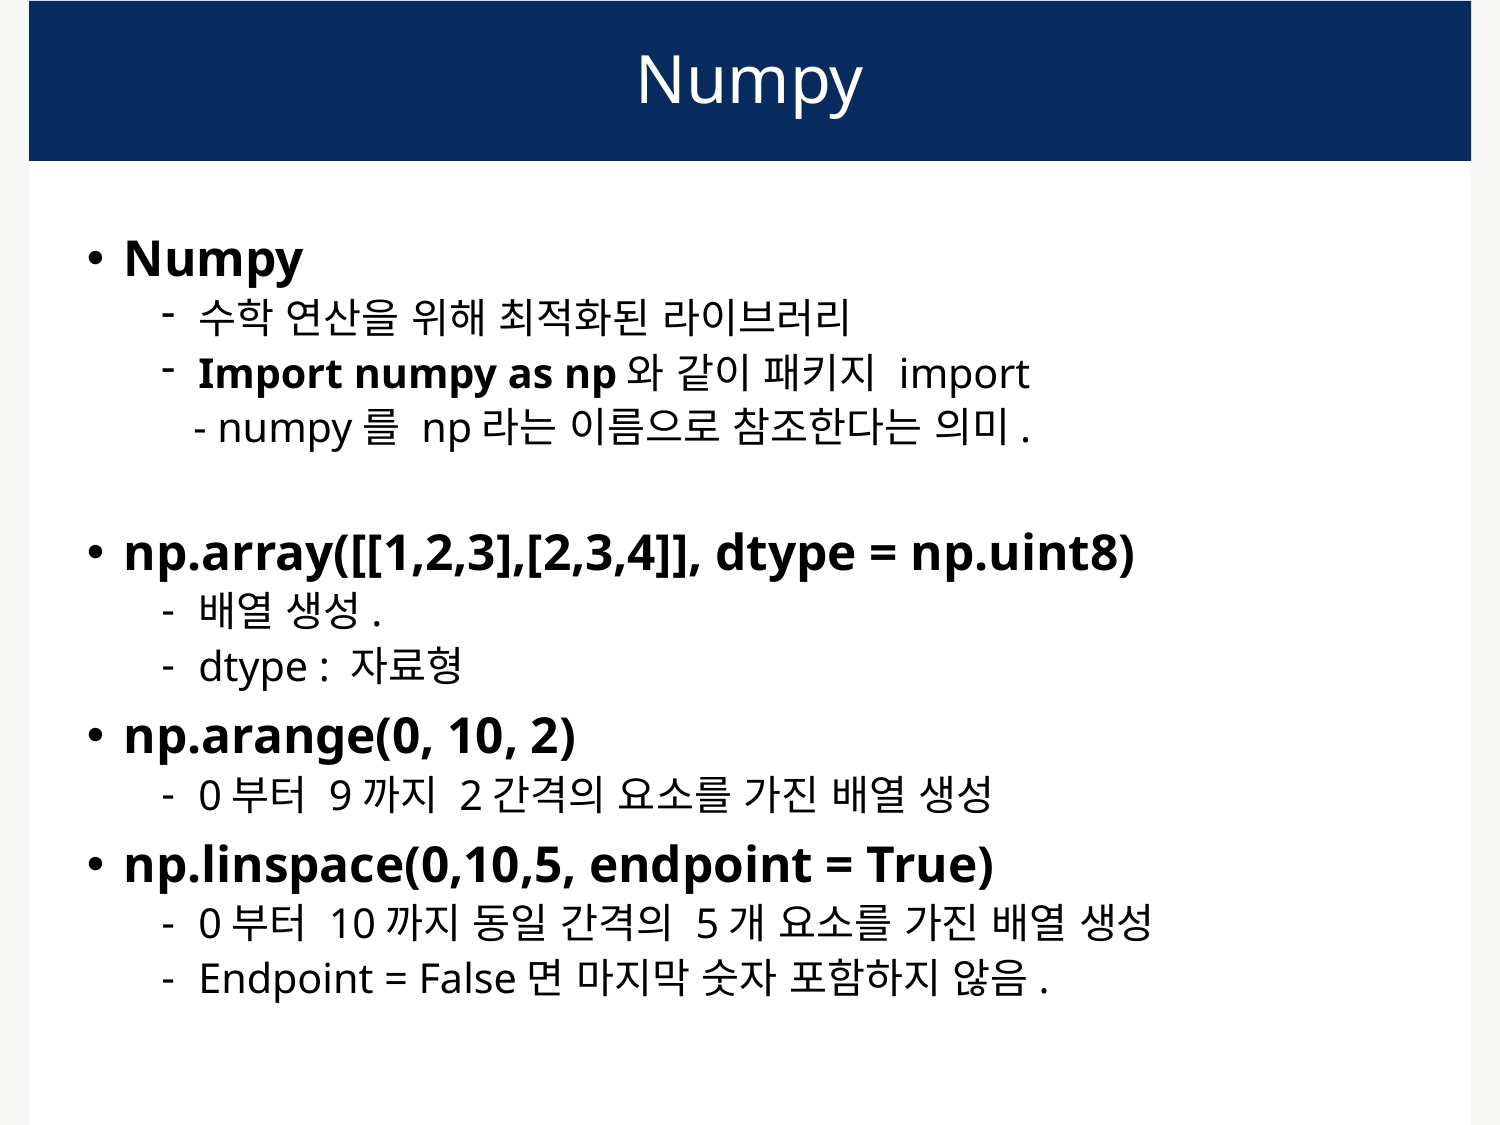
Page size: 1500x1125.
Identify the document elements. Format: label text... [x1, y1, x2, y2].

list Numpy 수학 연산을 위해 최적화된 라이브러리 Import numpy as np와 같이 패키지 import - numpy를 np라는 이름으로 참조한다는 의미. np.array([[1,2,3],[2,3,4]], dtype = np.uint8) 배열 생성. dtype : 자료형 np.arange(0, 10, 2) 0부터 9까지 2간격의 요소를 가진 배열 생성 np.linspace(0,10,5, endpoint = True) 0부터 10까지 동일 간격의 5개 요소를 가진 배열 생성 Endpoint = False면 마지막 숫자 포함하지 않음. [71, 226, 1430, 1016]
title Numpy [70, 31, 1430, 132]
